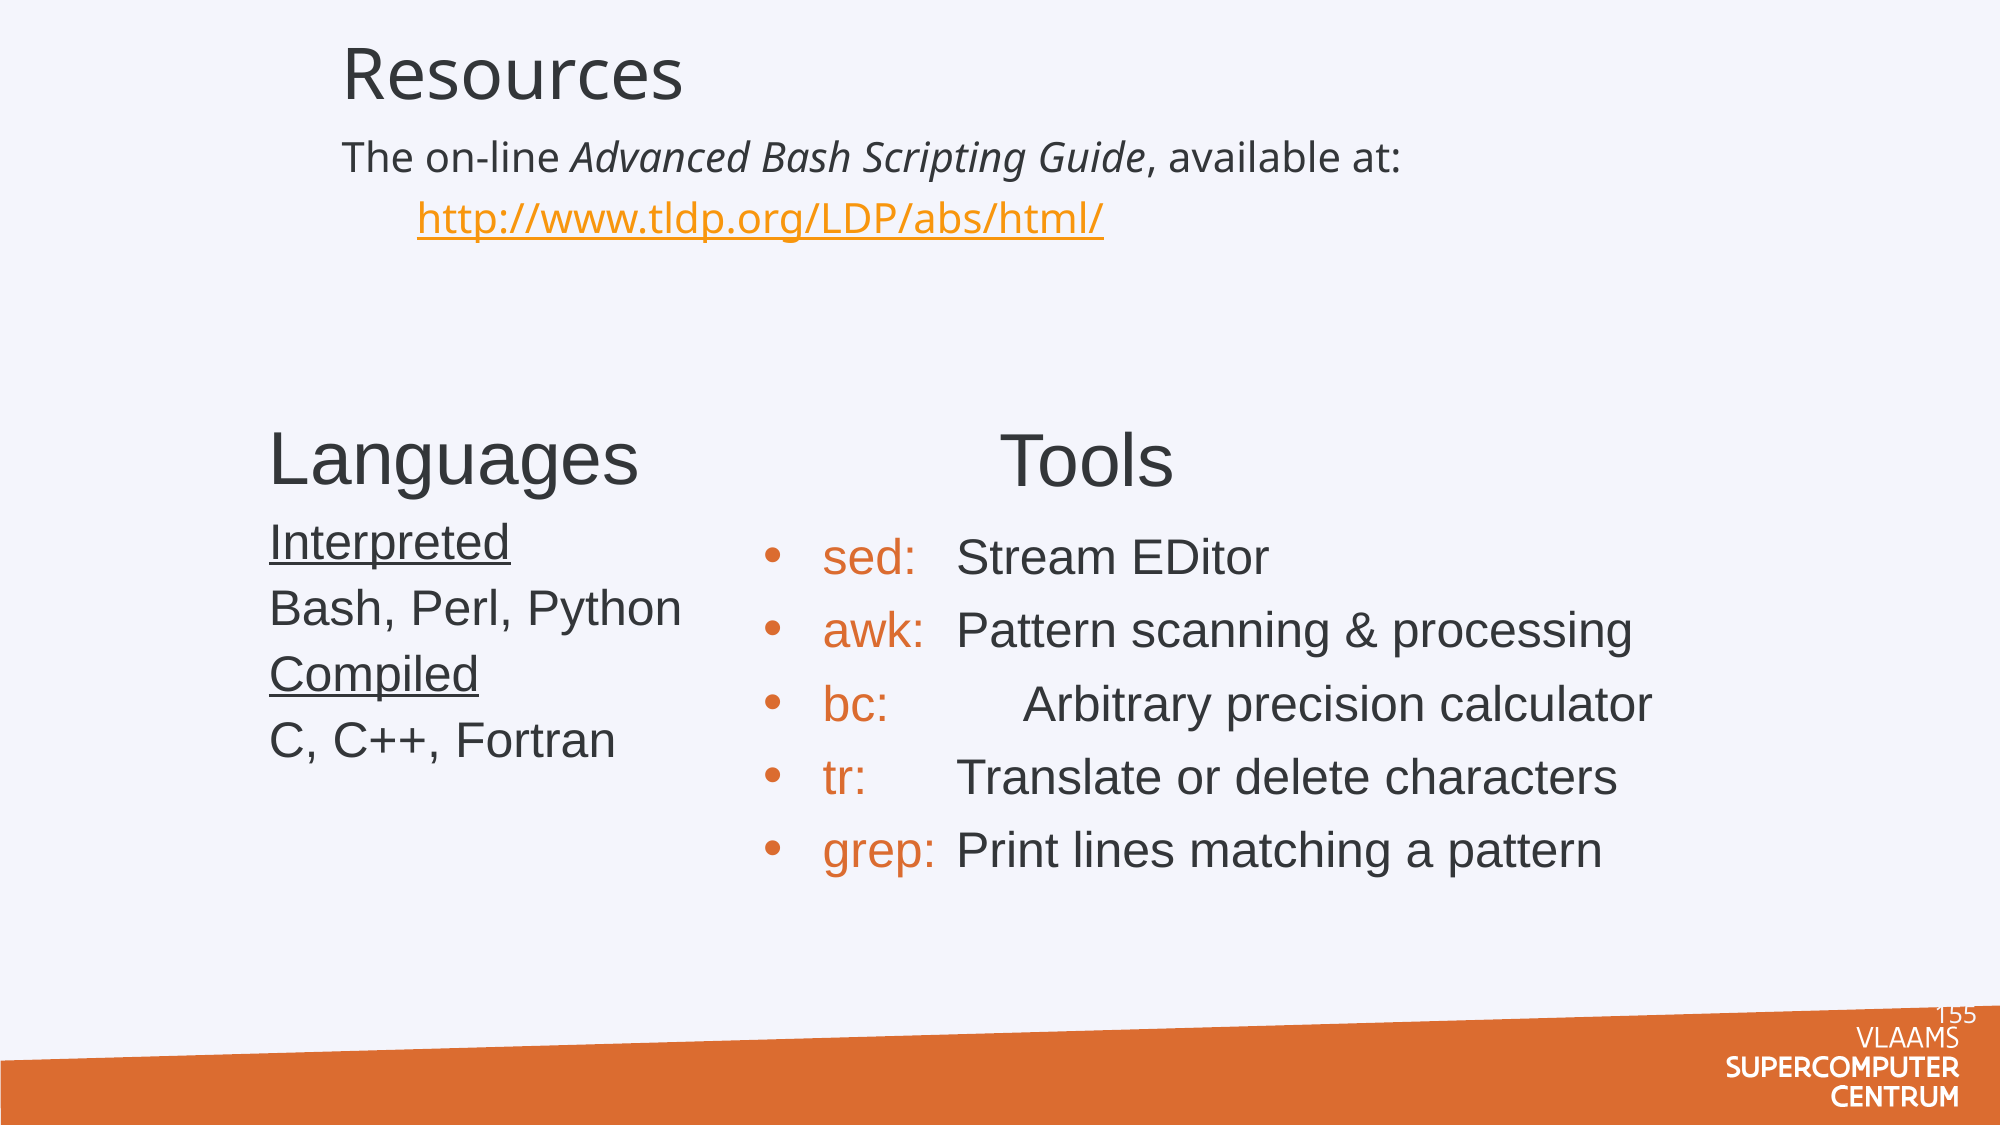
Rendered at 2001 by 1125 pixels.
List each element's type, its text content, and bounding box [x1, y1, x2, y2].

text_box Languages [268, 396, 999, 500]
slide_number 155 [1787, 992, 1993, 1040]
list The on-line Advanced Bash Scripting Guide, available at: http://www.tldp.org/LDP/abs/html/ [326, 122, 1549, 294]
text_box sed: Stream EDitor awk: Pattern scanning & processing bc: Arbitrary precision calculator tr: Translate or delete characters grep: Print lines matching a pattern [763, 523, 1750, 1122]
title Resources [326, 19, 1549, 122]
picture [1750, 1021, 1960, 1117]
text_box Interpreted Bash, Perl, Python Compiled C, C++, Fortran [268, 516, 776, 836]
text_box Tools [999, 314, 1714, 502]
